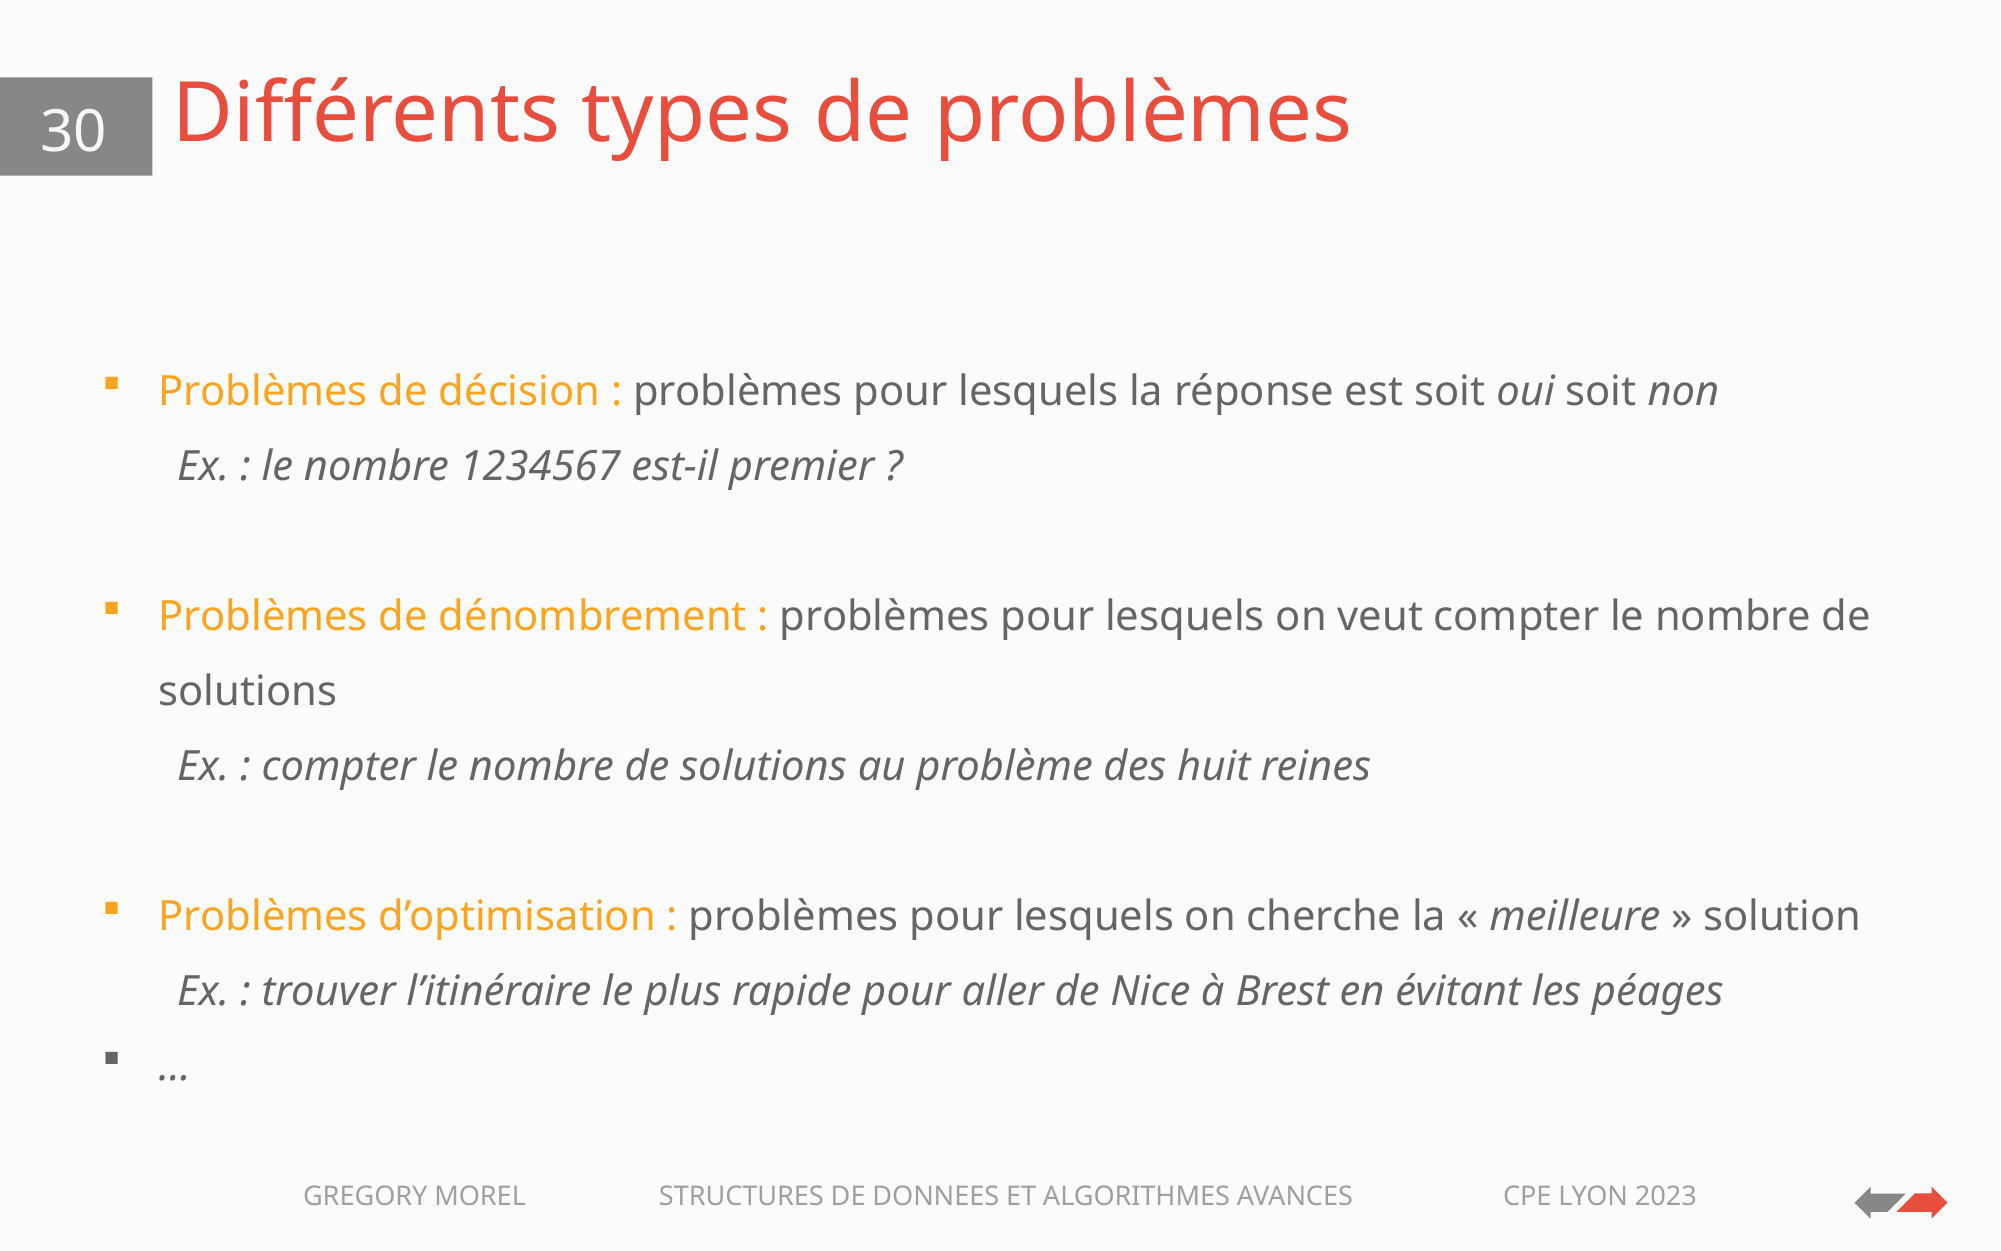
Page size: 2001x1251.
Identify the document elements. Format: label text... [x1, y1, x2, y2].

title Différents types de problèmes [158, 19, 1659, 168]
text_box Problèmes de décision : problèmes pour lesquels la réponse est soit oui soit non Ex. : le nombre 1234567 est-il premier ? Problèmes de dénombrement : problèmes pour lesquels on veut compter le nombre de solutions Ex. : compter le nombre de solutions au problème des huit reines Problèmes d’optimisation : problèmes pour lesquels on cherche la « meilleure » solution Ex. : trouver l’itinéraire le plus rapide pour aller de Nice à Brest en évitant les péages … [57, 281, 1930, 1097]
slide_number 30 [13, 85, 134, 162]
